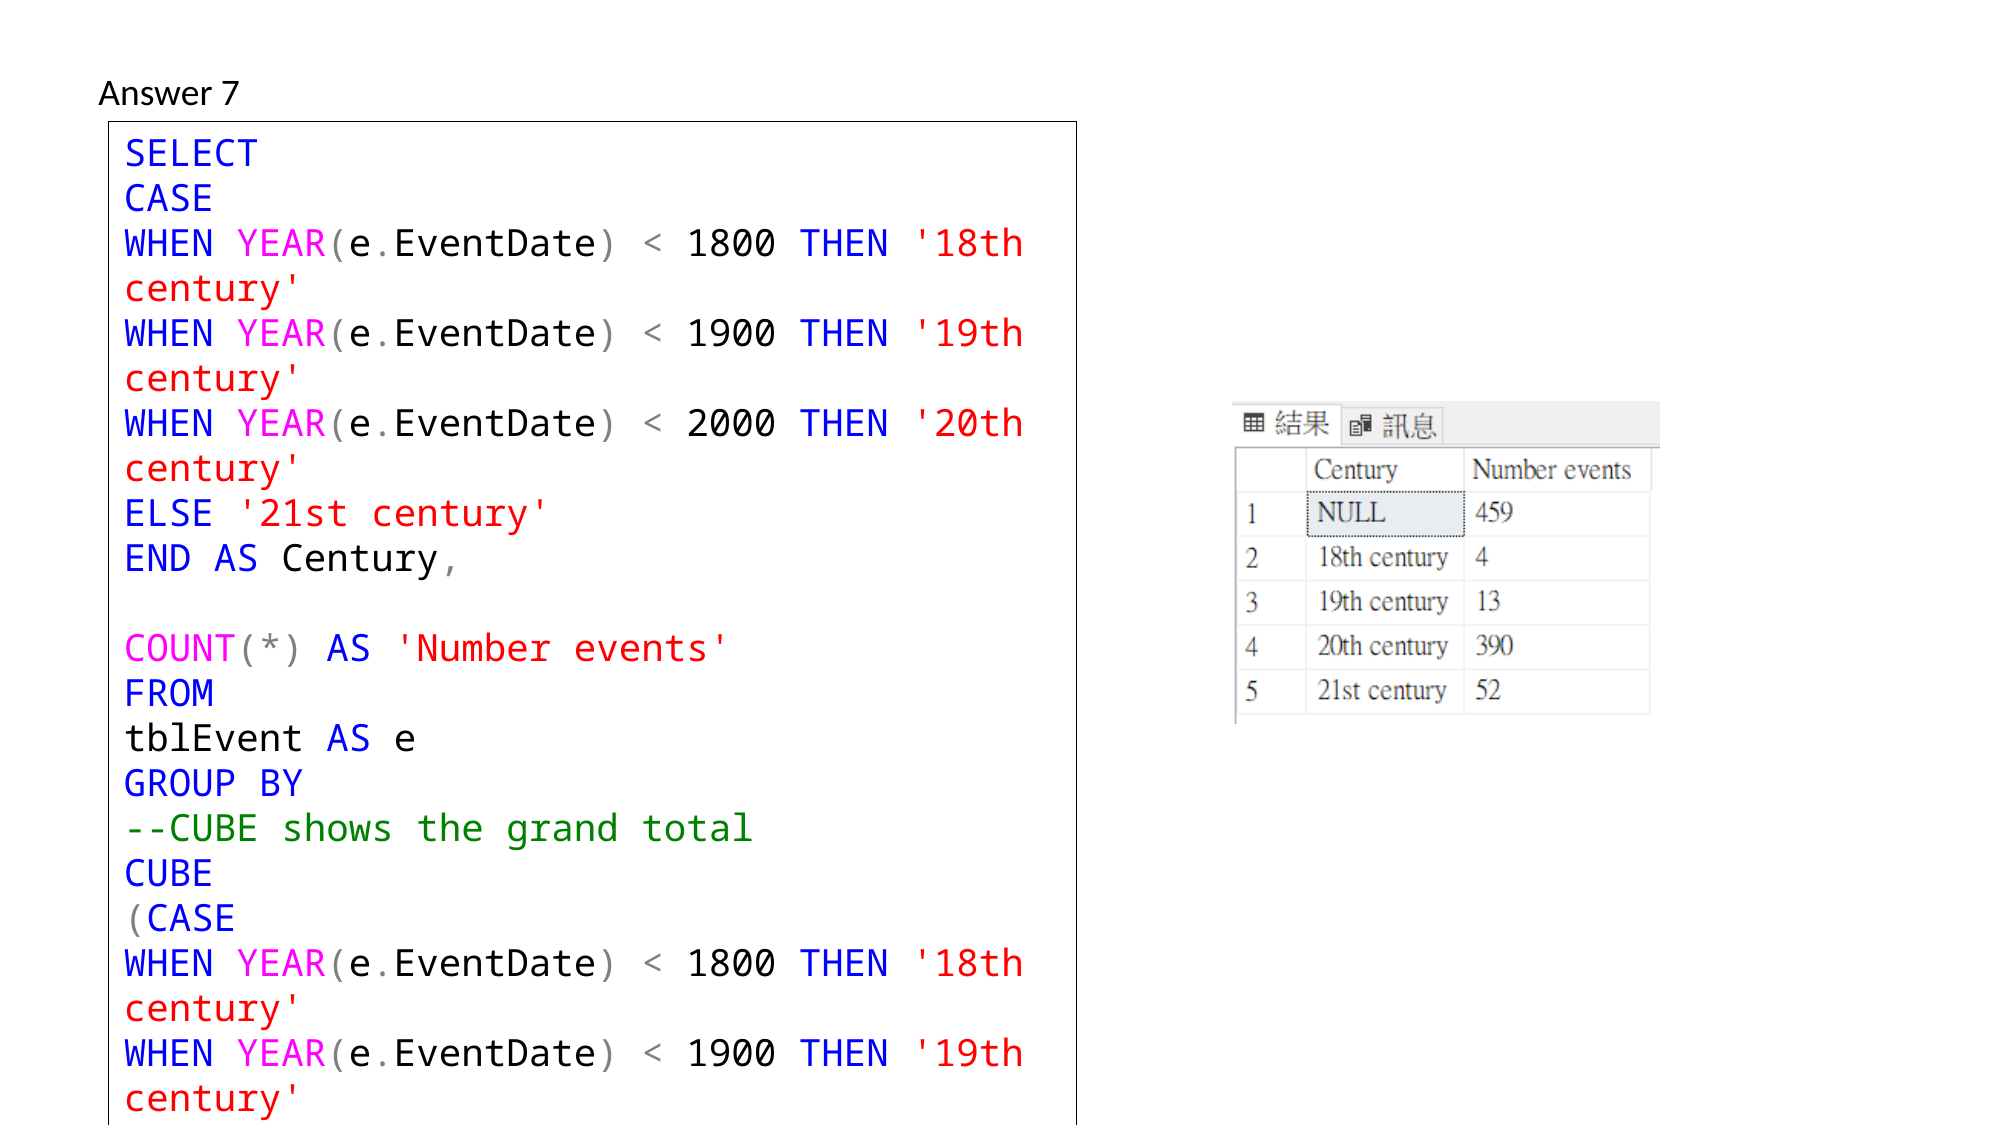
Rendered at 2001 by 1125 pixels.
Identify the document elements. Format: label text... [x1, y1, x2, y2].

text_box SELECT CASE WHEN YEAR(e.EventDate) < 1800 THEN '18th century' WHEN YEAR(e.EventDate) < 1900 THEN '19th century' WHEN YEAR(e.EventDate) < 2000 THEN '20th century' ELSE '21st century' END AS Century, COUNT(*) AS 'Number events' FROM tblEvent AS e GROUP BY --CUBE shows the grand total CUBE (CASE WHEN YEAR(e.EventDate) < 1800 THEN '18th century' WHEN YEAR(e.EventDate) < 1900 THEN '19th century' WHEN YEAR(e.EventDate) < 2000 THEN '20th century' ELSE '21st century' END ) ORDER BY Century [108, 121, 1077, 1125]
text_box Answer 7 [83, 60, 256, 121]
picture [1232, 401, 1660, 724]
